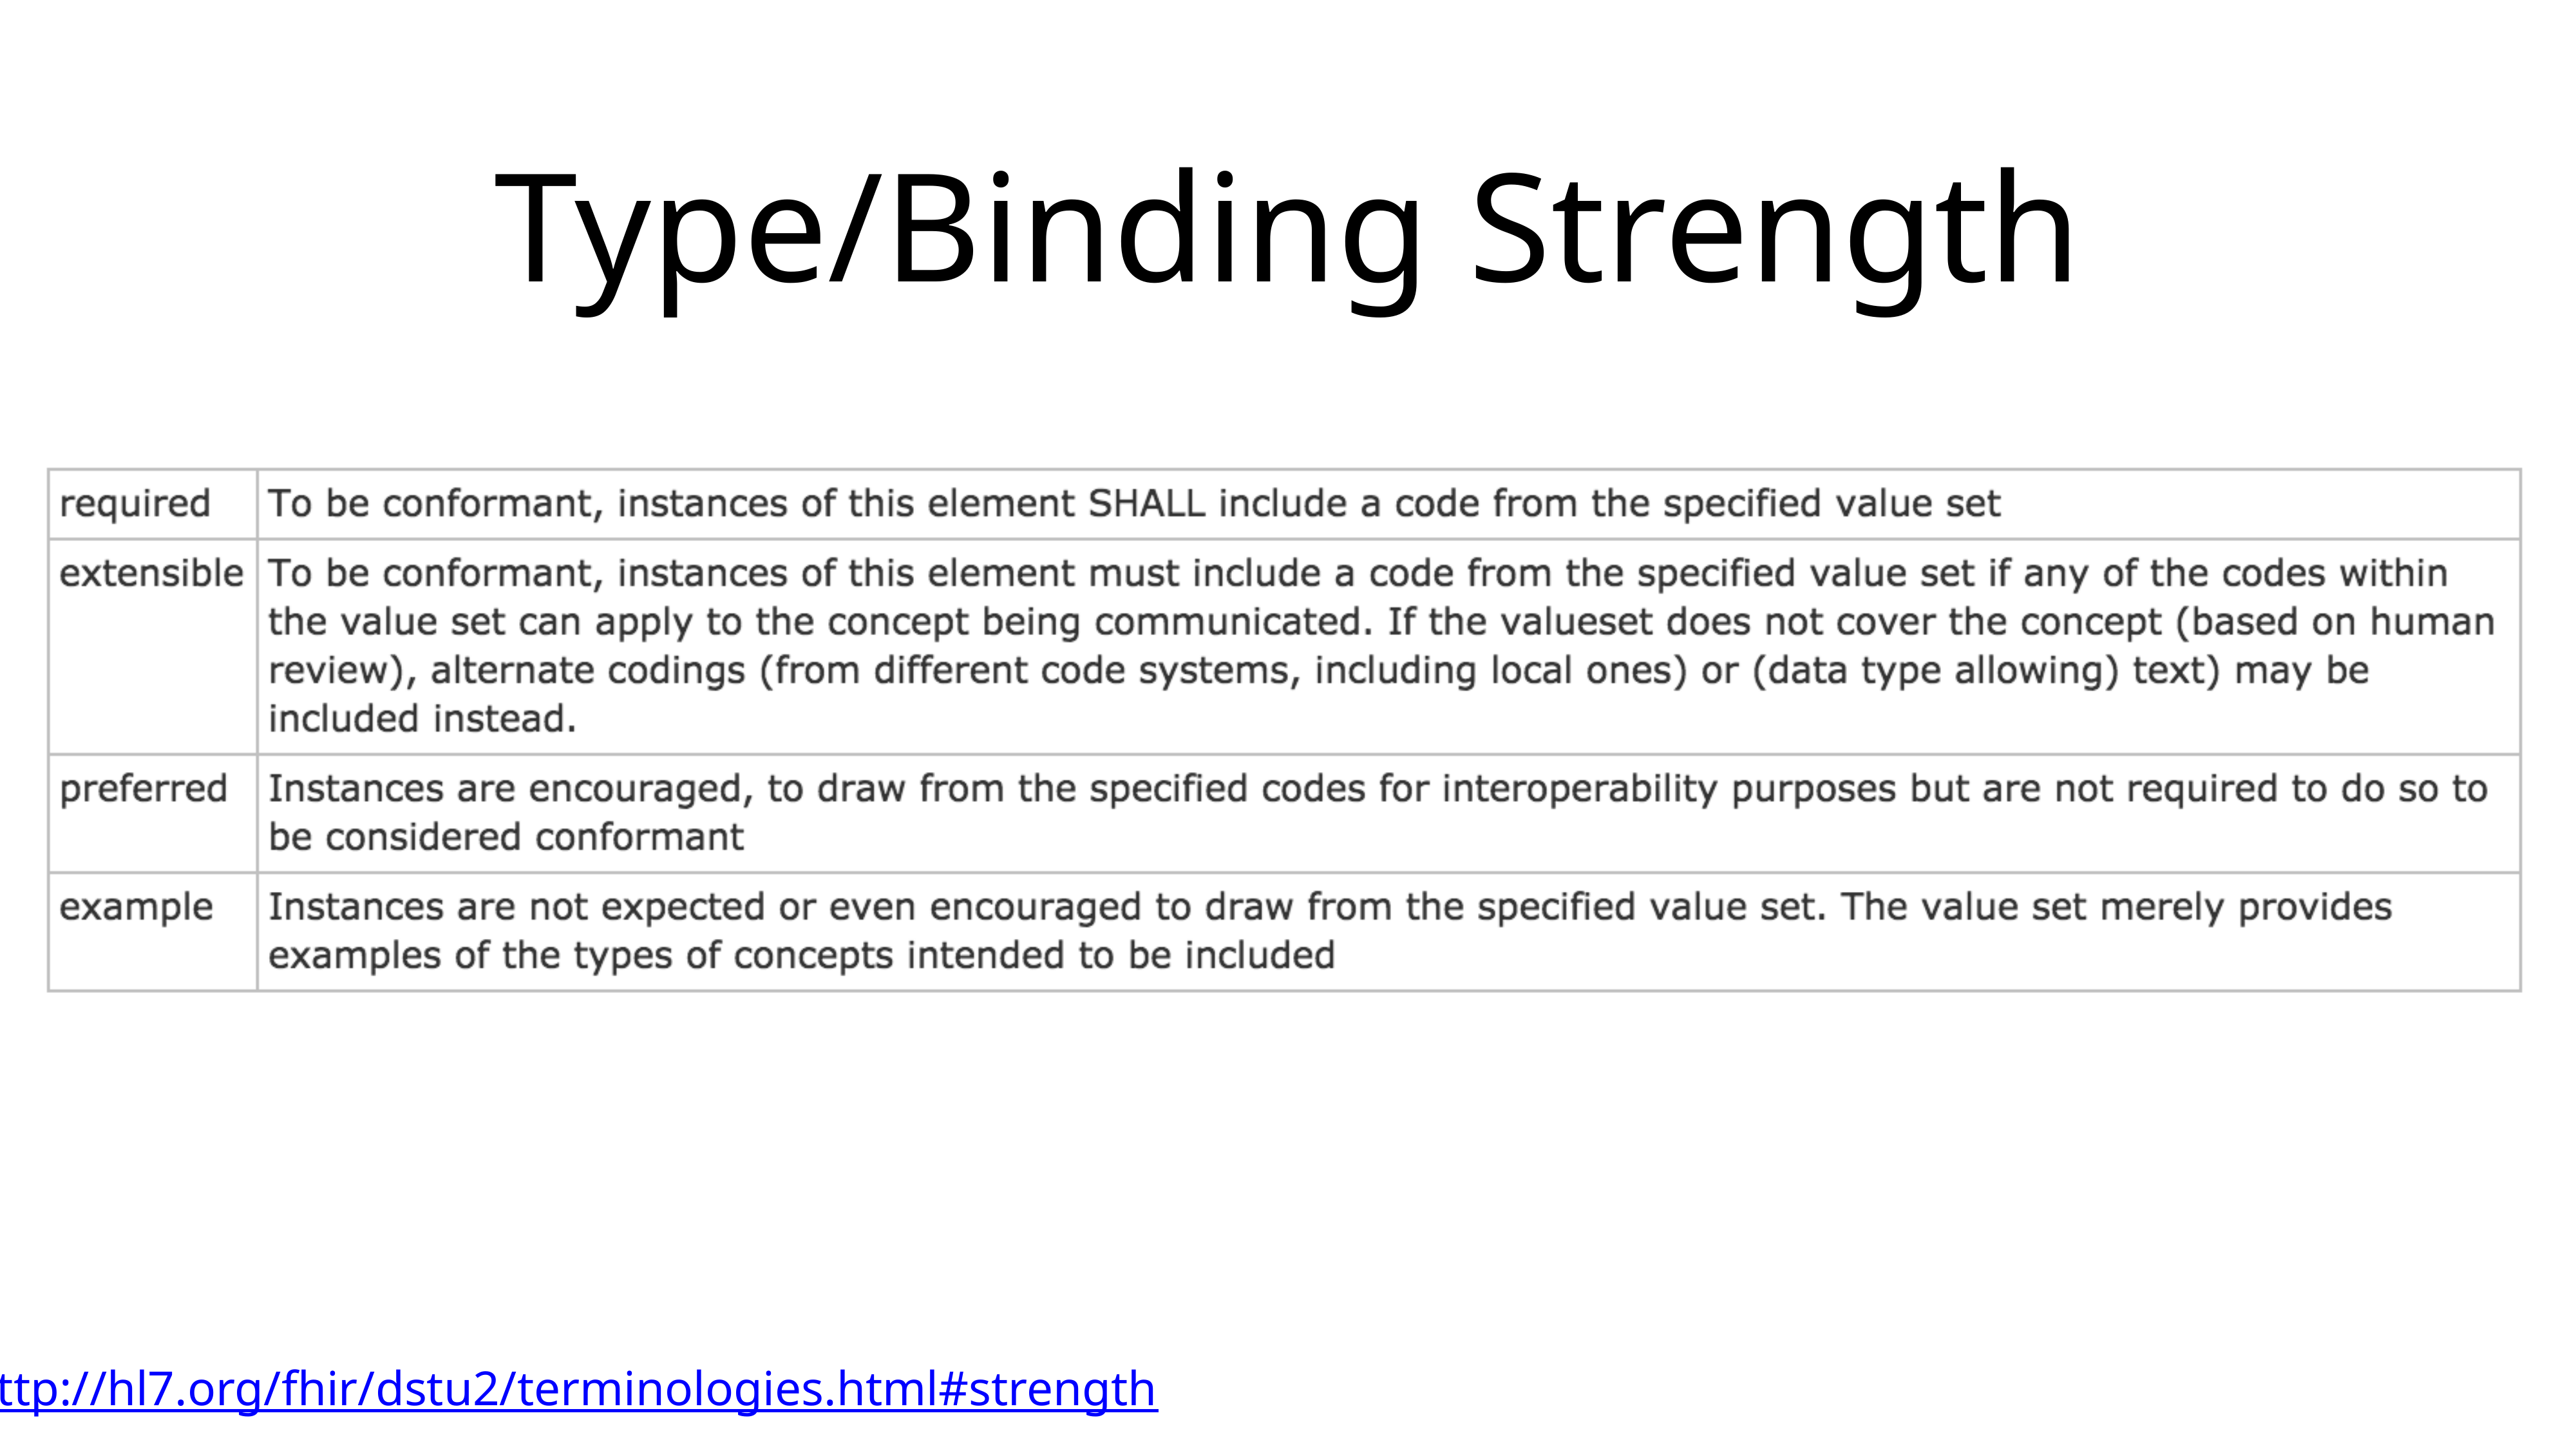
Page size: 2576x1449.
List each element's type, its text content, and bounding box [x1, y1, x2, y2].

text_box http://hl7.org/fhir/dstu2/terminologies.html#strength [0, 1352, 1164, 1428]
title Type/Binding Strength [178, 100, 2398, 343]
picture [32, 438, 2544, 1011]
